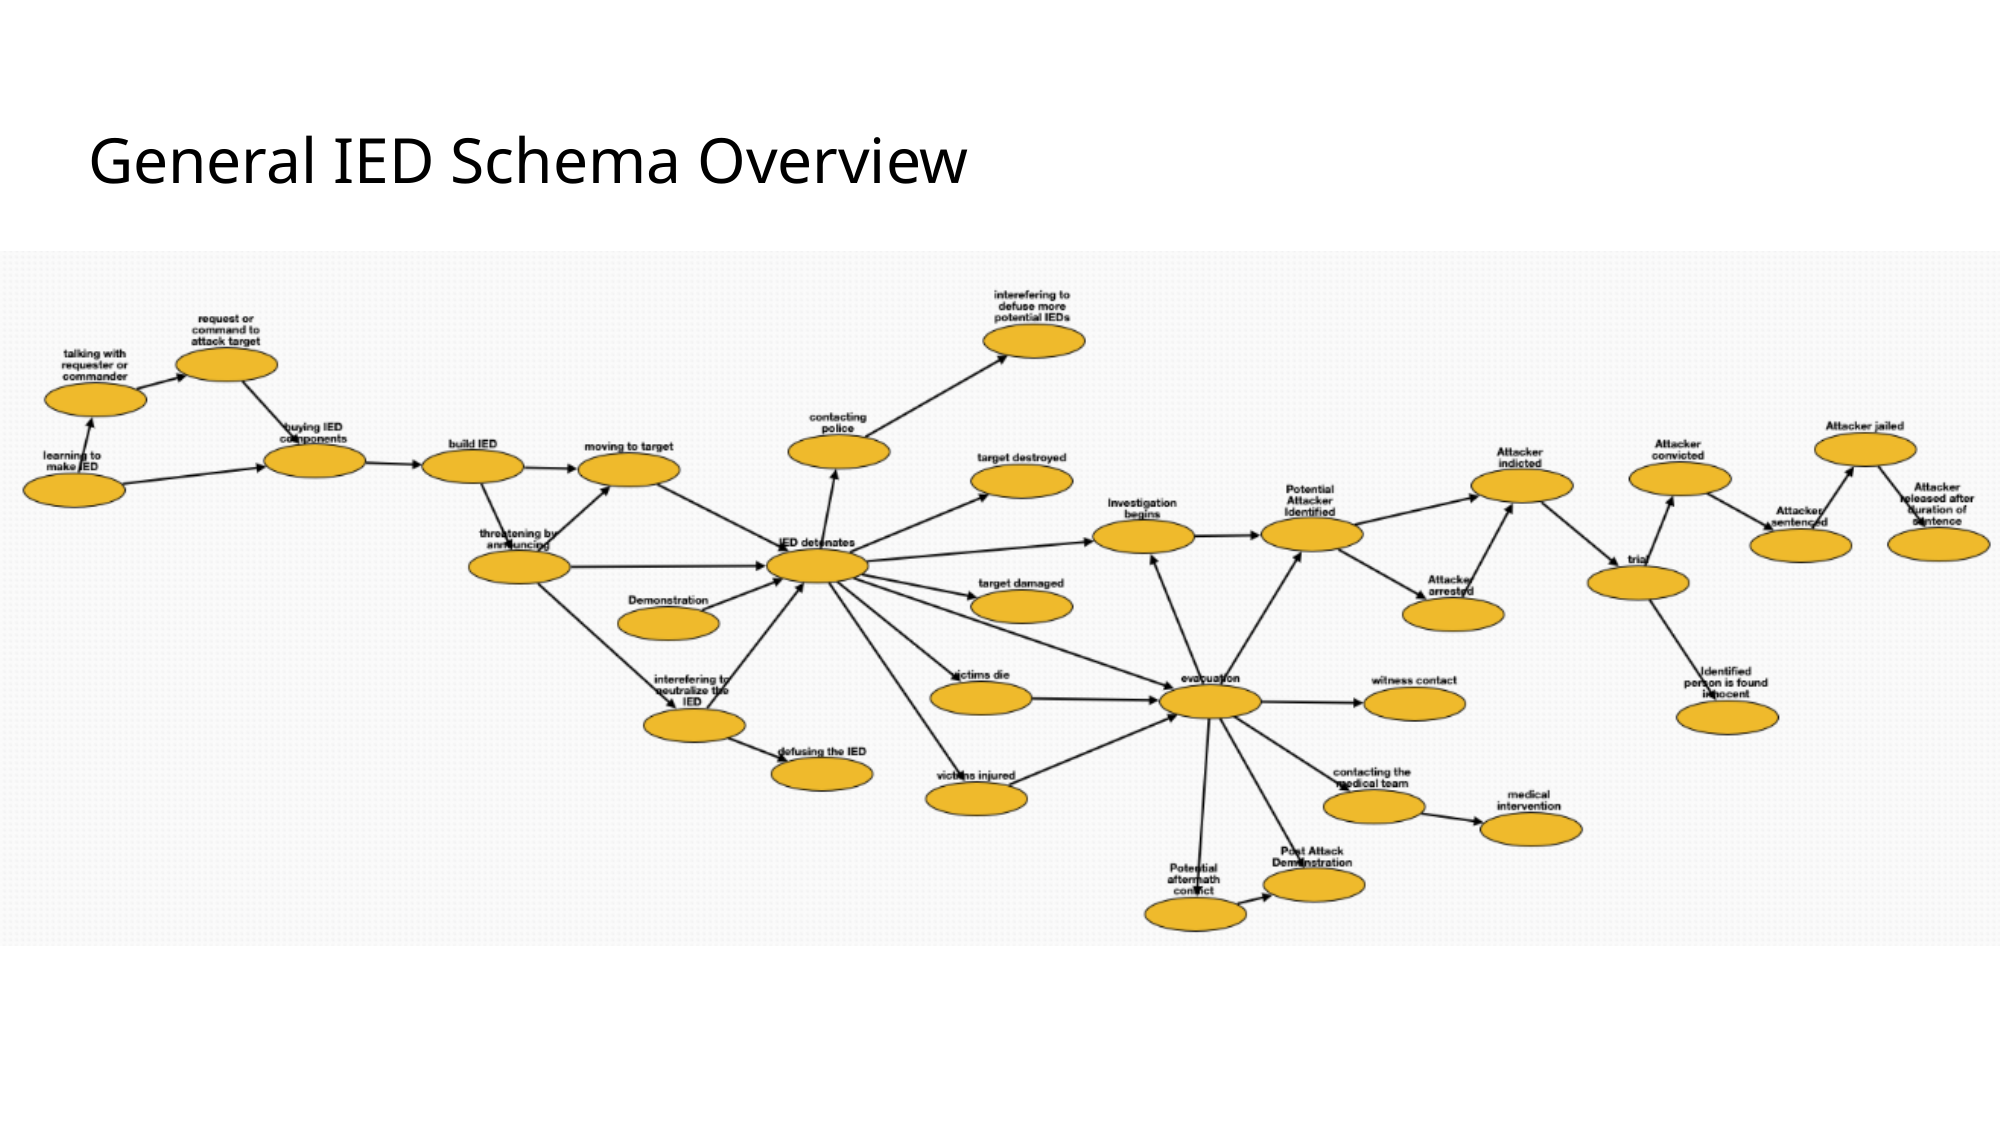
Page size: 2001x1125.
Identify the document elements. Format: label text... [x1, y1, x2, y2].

picture [0, 251, 2000, 946]
title General IED Schema Overview [68, 97, 1932, 223]
